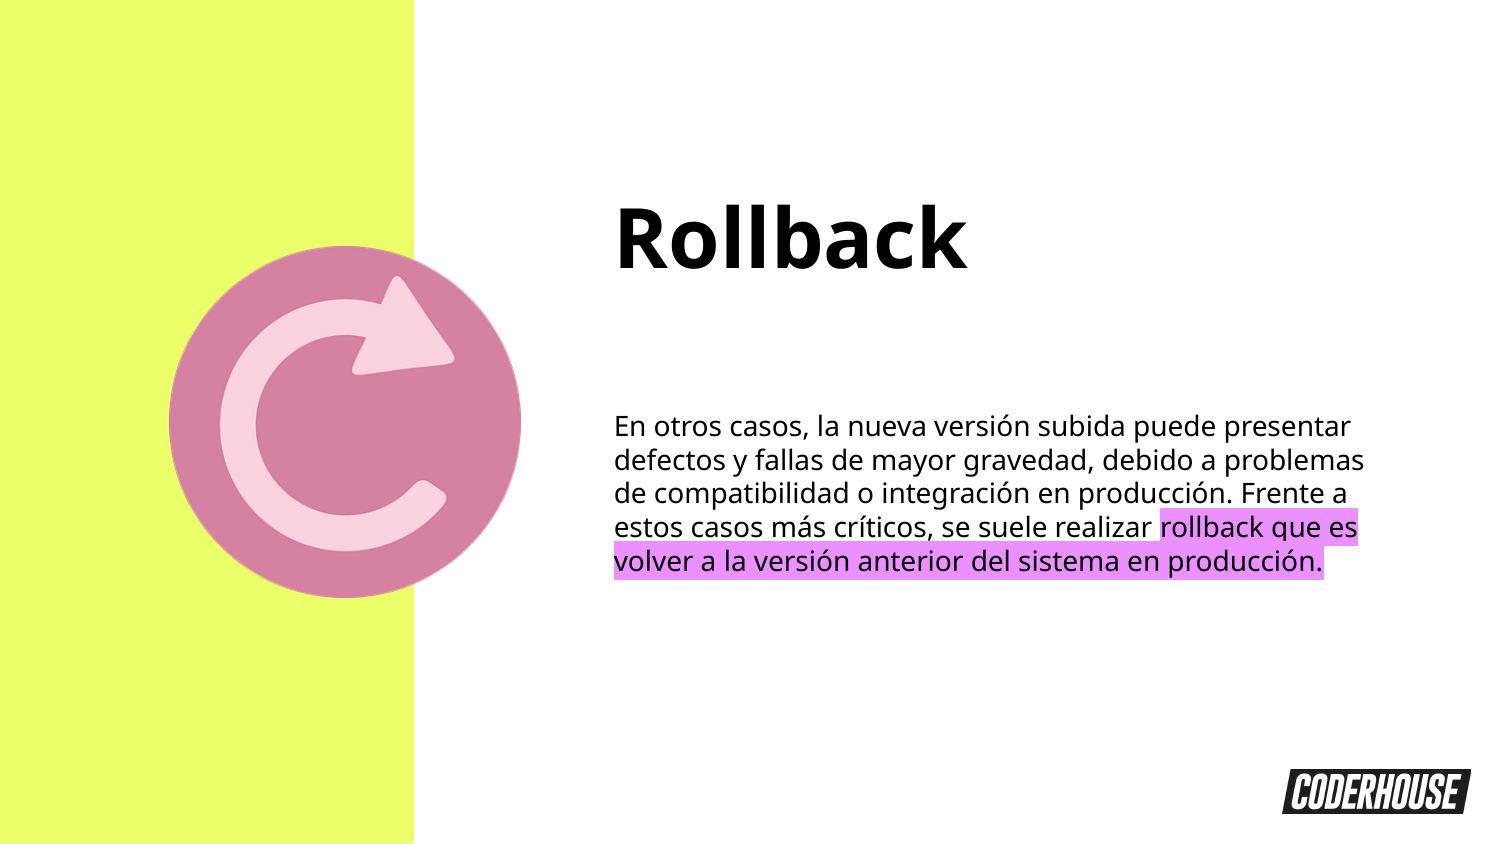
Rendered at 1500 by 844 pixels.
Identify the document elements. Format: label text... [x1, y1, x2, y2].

picture [82, 76, 563, 753]
picture [1281, 769, 1471, 814]
text_box [0, 0, 415, 844]
text_box En otros casos, la nueva versión subida puede presentar defectos y fallas de mayor gravedad, debido a problemas de compatibilidad o integración en producción. Frente a estos casos más críticos, se suele realizar rollback que es volver a la versión anterior del sistema en producción. [598, 393, 1417, 592]
text_box Rollback [598, 181, 1417, 302]
